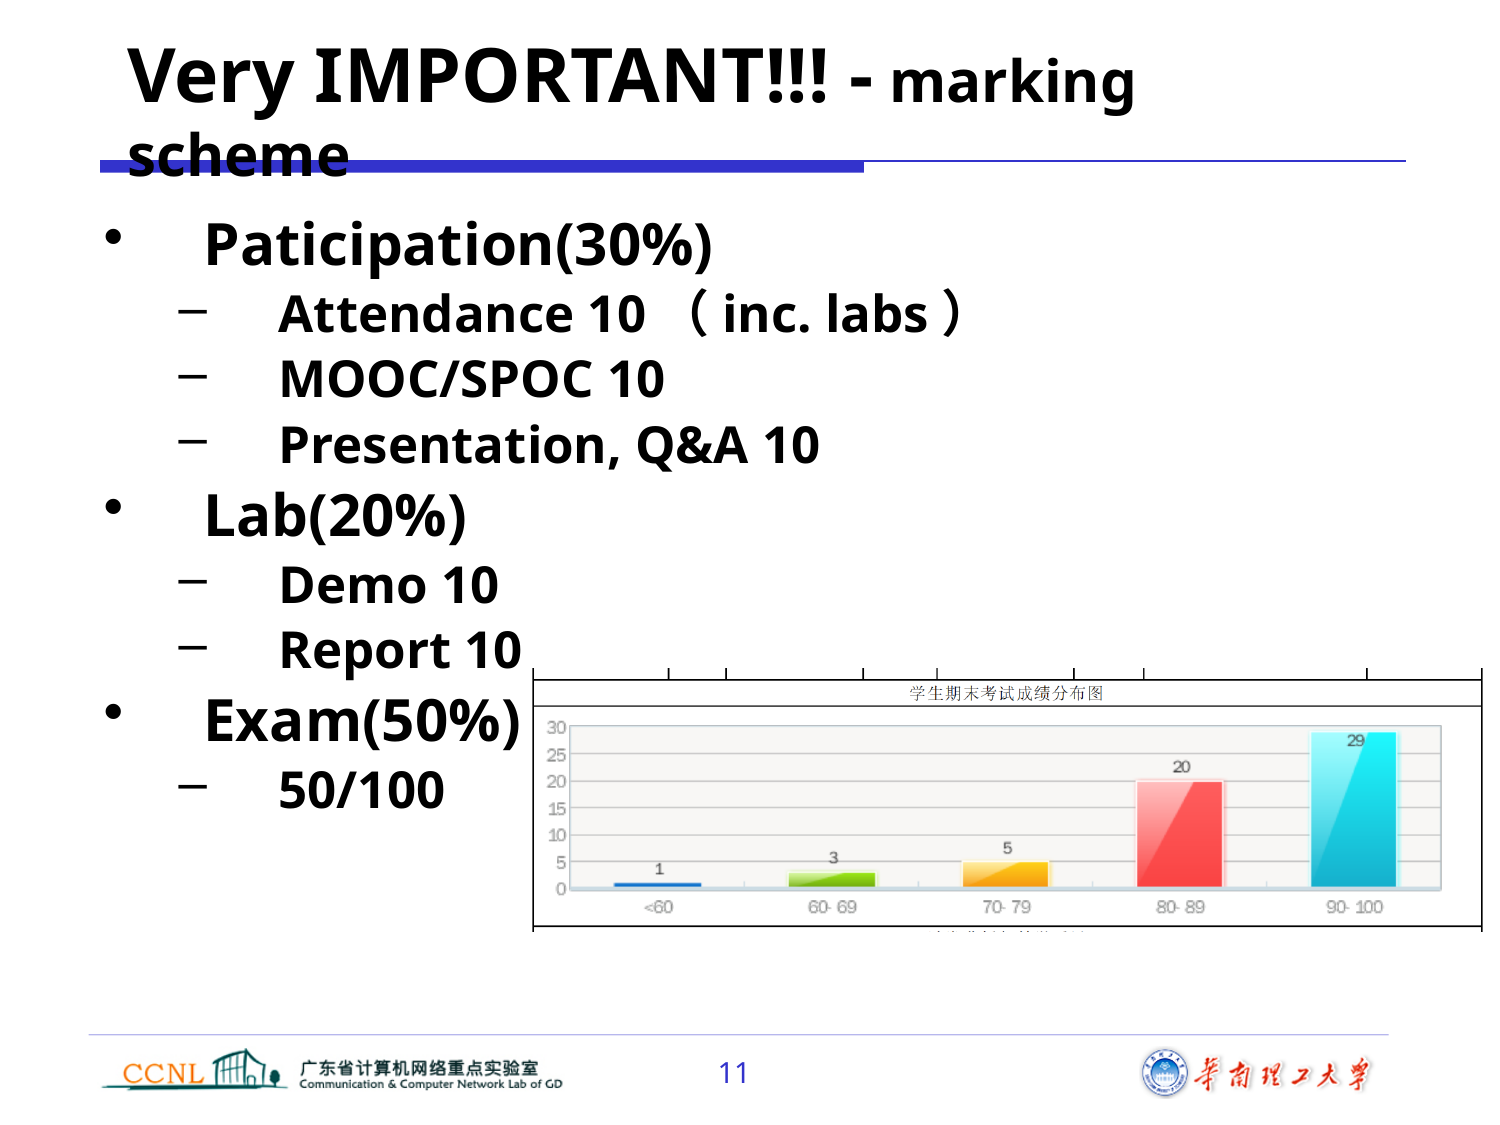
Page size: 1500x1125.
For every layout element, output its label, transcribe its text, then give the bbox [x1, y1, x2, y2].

title Very IMPORTANT!!! - marking scheme [111, 54, 1388, 162]
picture [88, 1059, 573, 1096]
list Paticipation(30%) Attendance 10（inc. labs） MOOC/SPOC 10 Presentation, Q&A 10 Lab(20%) Demo 10 Report 10 Exam(50%) 50/100 [88, 207, 1424, 1059]
picture [1139, 1059, 1382, 1099]
picture [525, 668, 1491, 932]
